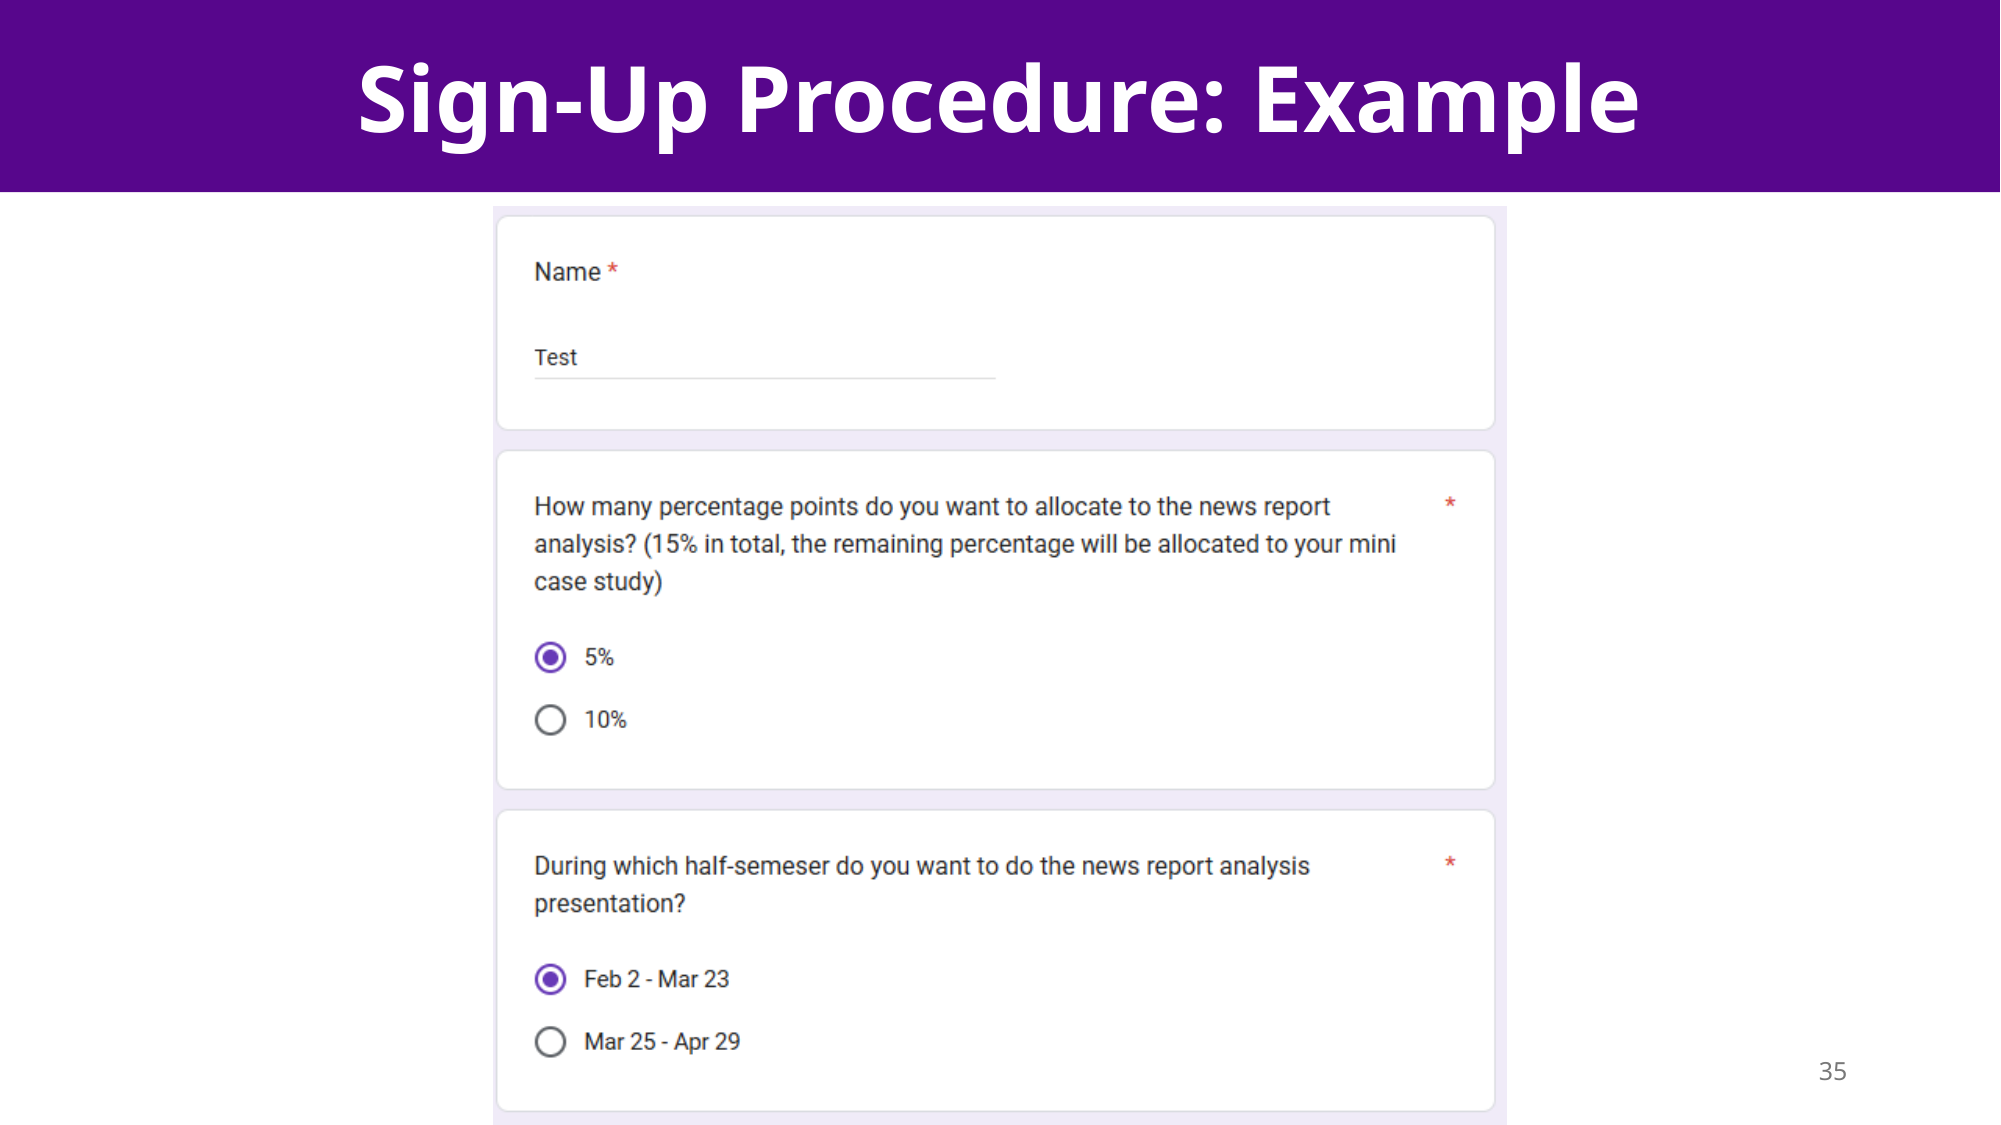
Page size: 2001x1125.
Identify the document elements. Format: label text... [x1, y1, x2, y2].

text_box Sign-Up Procedure: Example [0, 0, 2000, 194]
slide_number 35 [1508, 1042, 1863, 1103]
picture [492, 205, 1508, 1125]
